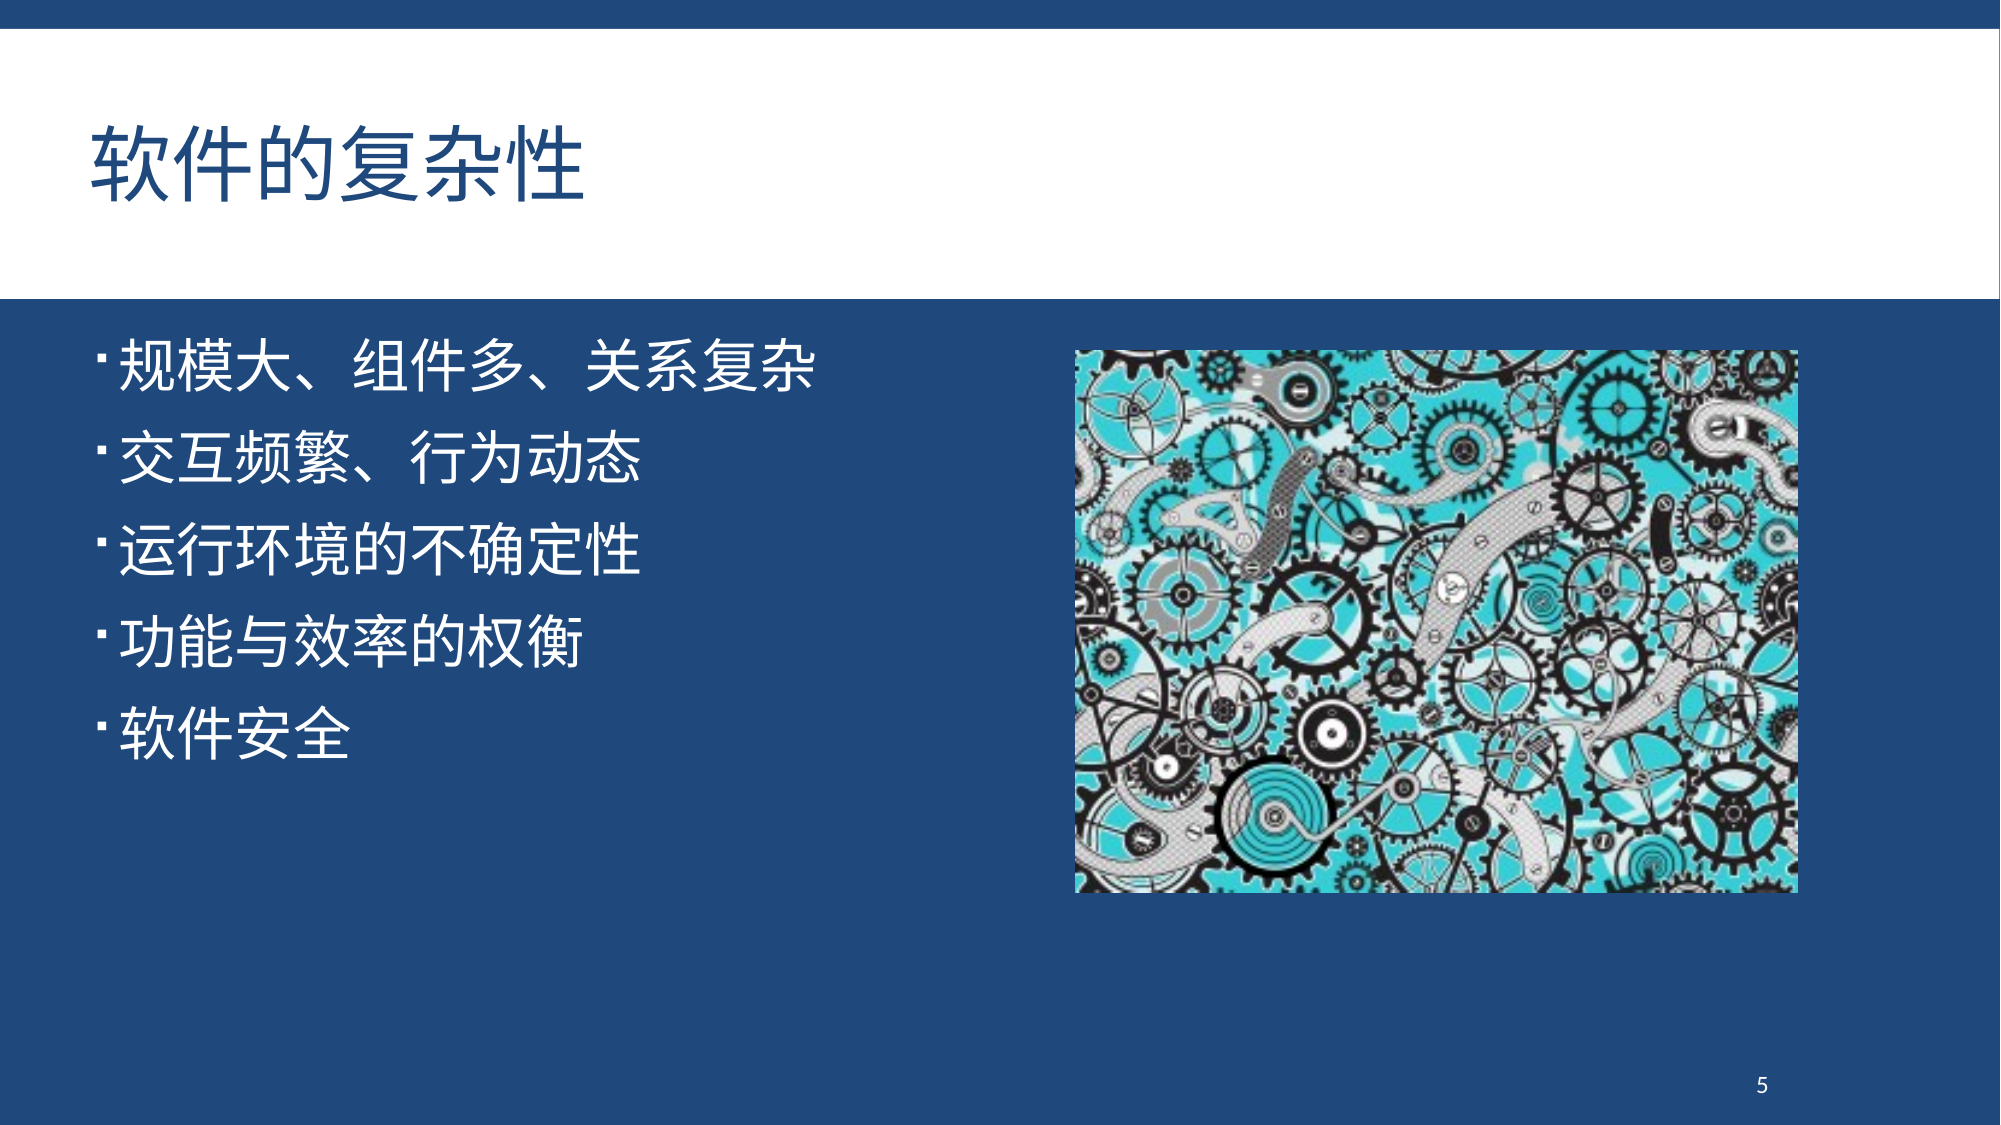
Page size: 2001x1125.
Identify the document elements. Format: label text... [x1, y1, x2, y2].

text_box 规模大、组件多、关系复杂 交互频繁、行为动态 运行环境的不确定性 功能与效率的权衡 软件安全 [73, 329, 1924, 1020]
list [1074, 350, 1798, 893]
slide_number 5 [1748, 1053, 1924, 1114]
title 软件的复杂性 [73, 46, 1924, 295]
